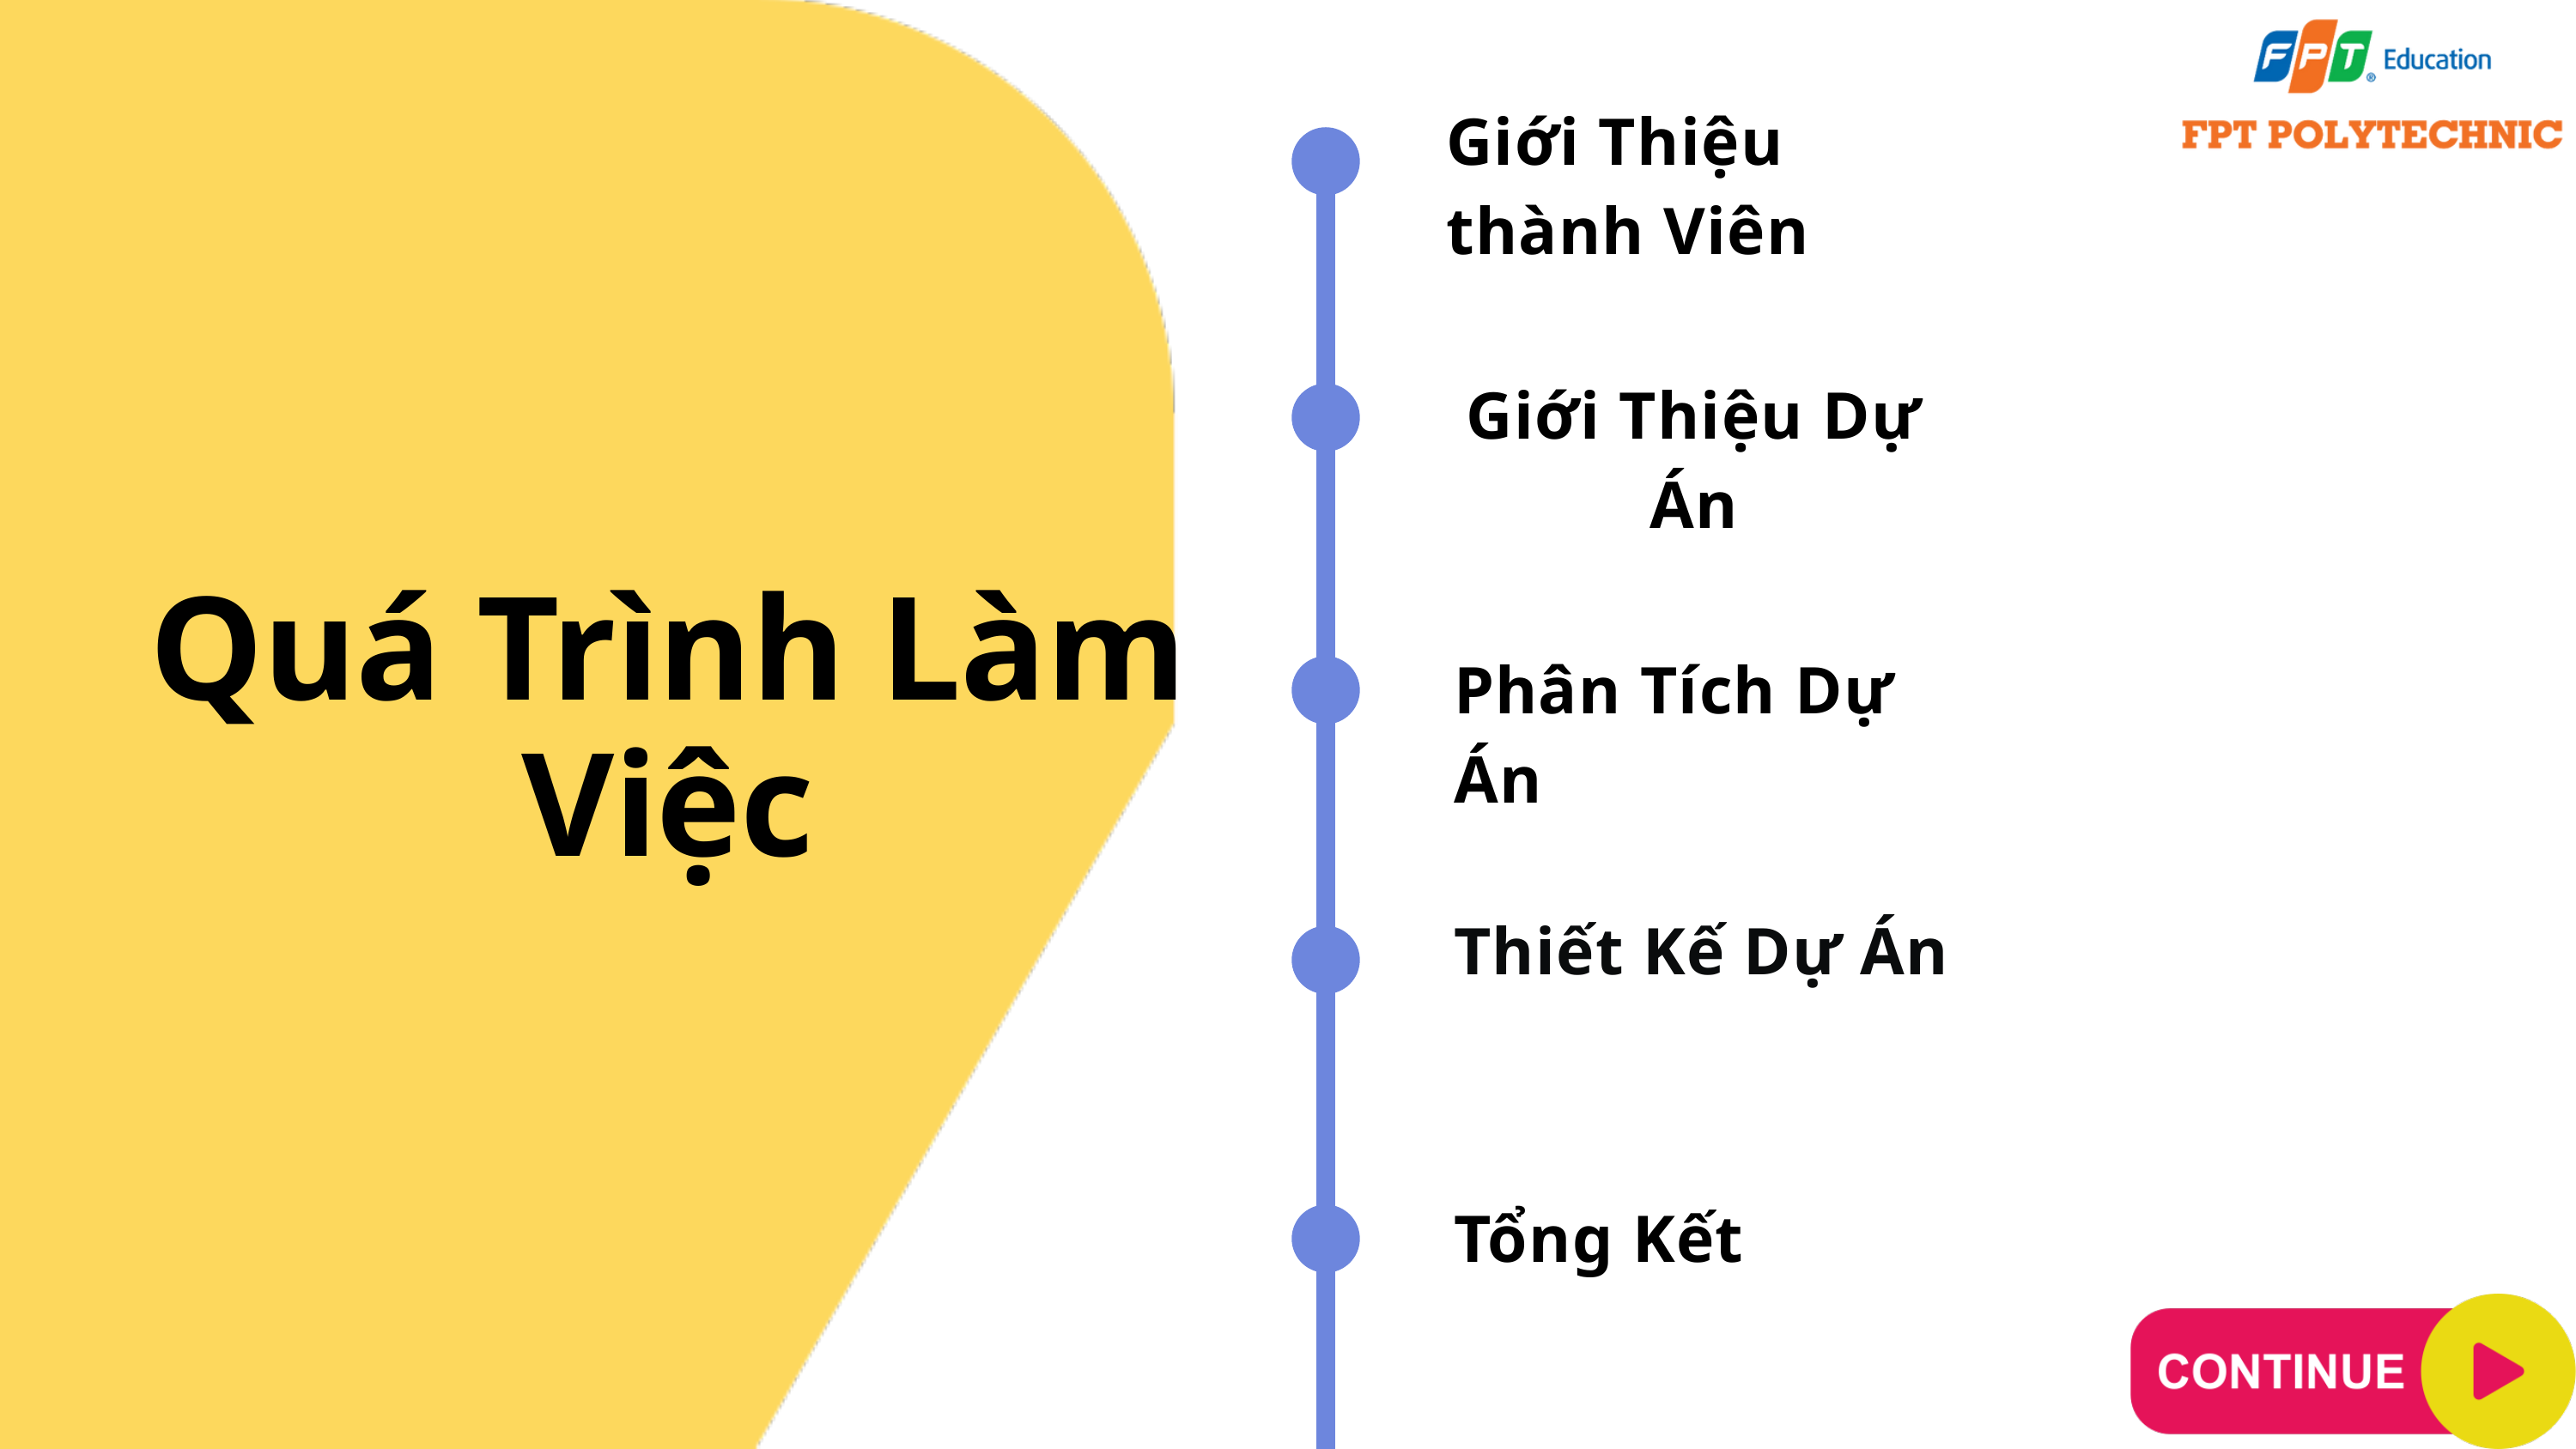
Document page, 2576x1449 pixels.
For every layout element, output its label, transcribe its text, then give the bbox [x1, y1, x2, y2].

text_box Tổng Kết [1454, 1185, 1975, 1276]
text_box [2130, 1294, 2576, 1449]
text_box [1291, 126, 1360, 196]
text_box Quá Trình Làm Việc [113, 573, 1223, 885]
text_box Giới Thiệu thành Viên [1446, 88, 1942, 268]
text_box [2169, 7, 2576, 161]
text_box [1291, 656, 1360, 724]
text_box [1291, 383, 1360, 452]
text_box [1291, 1204, 1360, 1273]
text_box Giới Thiệu Dự Án [1433, 362, 1955, 542]
text_box Thiết Kế Dự Án [1454, 898, 1975, 988]
text_box [0, 0, 1178, 1449]
text_box Phân Tích Dự Án [1454, 637, 1975, 816]
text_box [1291, 925, 1360, 995]
